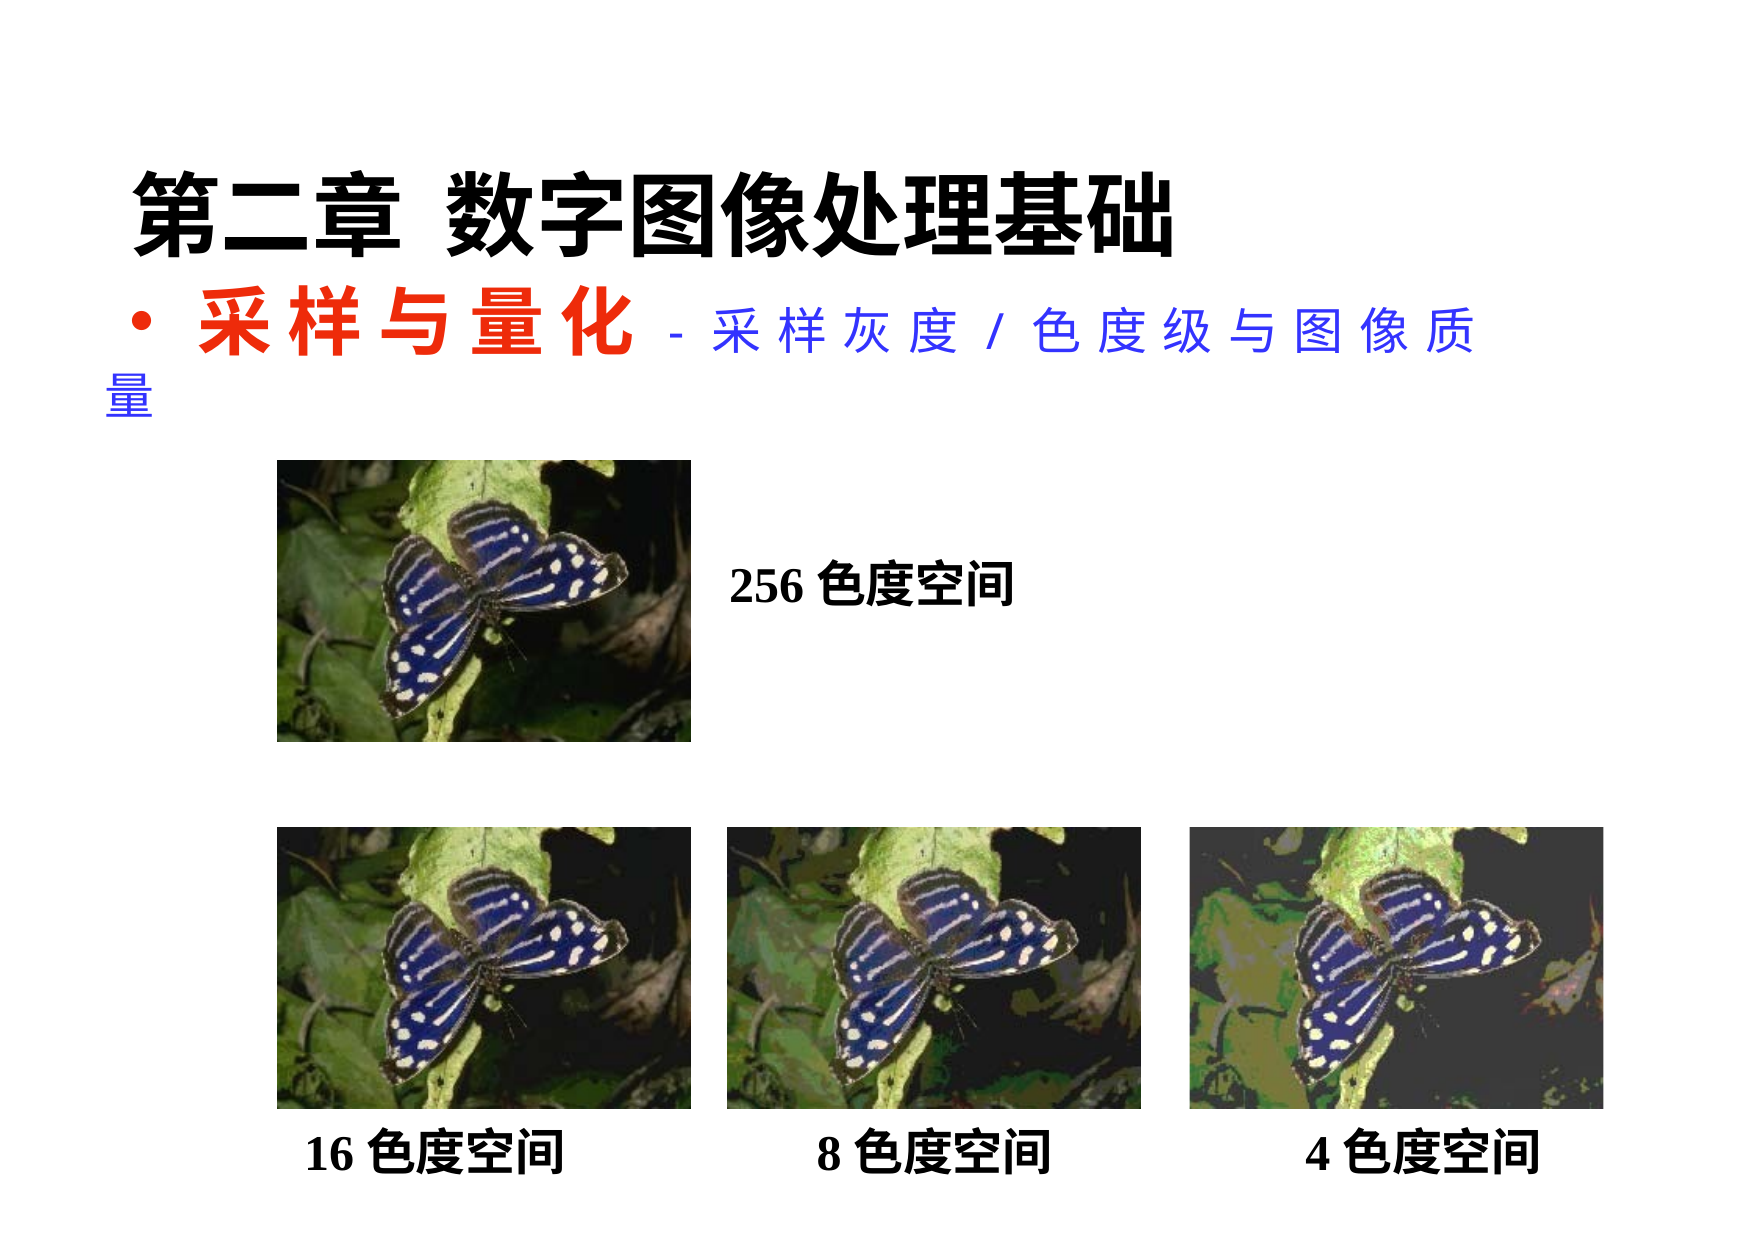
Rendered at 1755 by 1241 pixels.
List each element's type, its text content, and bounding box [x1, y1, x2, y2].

text_box 第二章 数字图像处理基础 [114, 95, 1707, 275]
slide_number 64 [1256, 1129, 1667, 1217]
text_box 256色度空间 [727, 552, 1304, 613]
text_box 8色度空间 [814, 1120, 1120, 1181]
text_box • 采样与量化-采样灰度/色度级与图像质量 [89, 267, 1555, 433]
text_box [727, 827, 1141, 1109]
text_box [1189, 827, 1604, 1109]
text_box 4色度空间 [1303, 1120, 1555, 1129]
text_box 16色度空间 [302, 1120, 608, 1181]
text_box [277, 460, 691, 742]
text_box [277, 827, 691, 1109]
